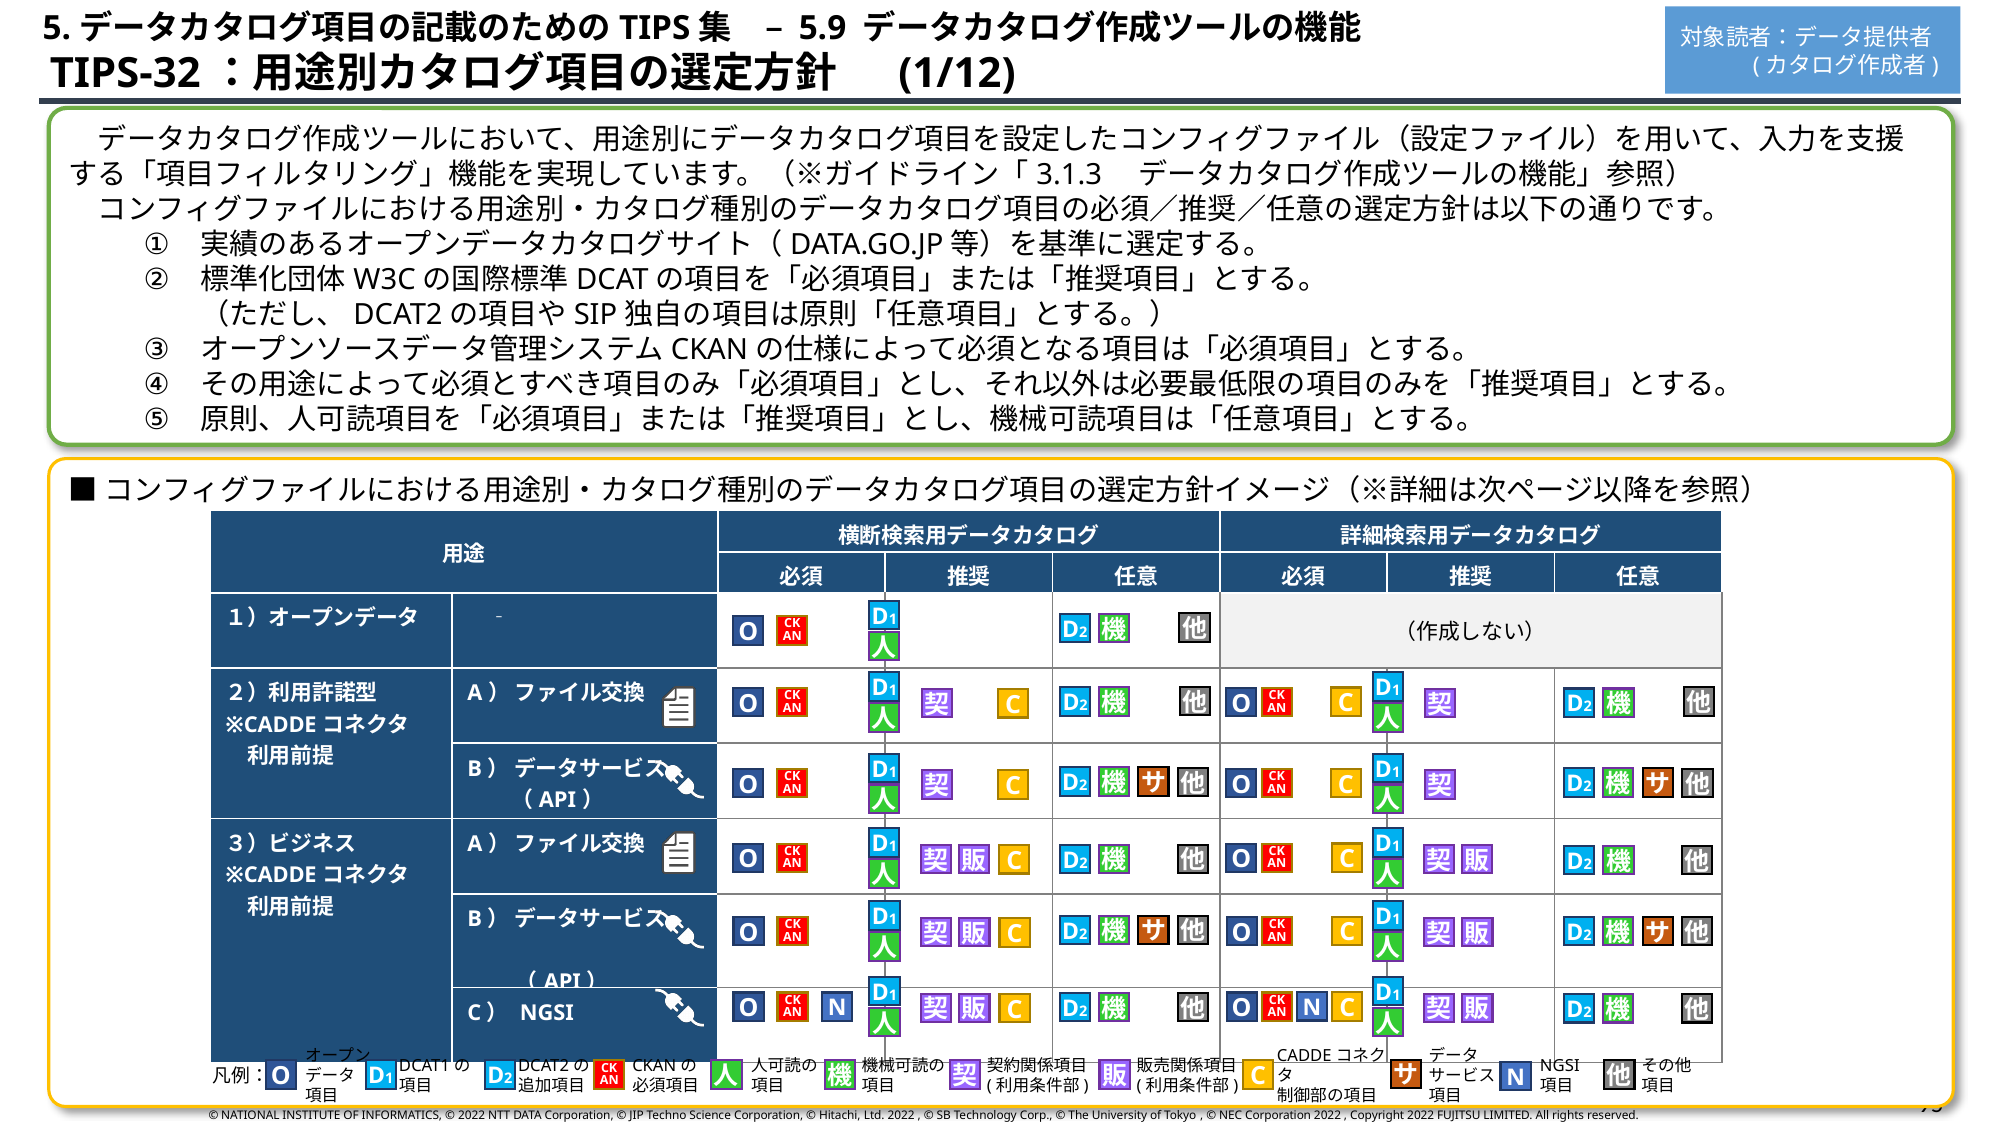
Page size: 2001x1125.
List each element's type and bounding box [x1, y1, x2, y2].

table_cell [1555, 895, 1721, 987]
picture [654, 754, 705, 805]
table_cell [1555, 744, 1721, 818]
table_cell [719, 988, 884, 1062]
table_cell [886, 988, 1052, 1062]
table_cell [1388, 669, 1554, 742]
table_cell [1388, 553, 1554, 592]
table_cell [1388, 744, 1554, 818]
table_cell [886, 895, 1052, 987]
table_cell [1221, 553, 1386, 592]
picture [657, 831, 700, 874]
table_cell [211, 594, 451, 667]
table_cell [453, 988, 717, 1062]
table_cell [886, 594, 1052, 667]
table_cell [1221, 988, 1386, 1062]
table_cell [1053, 988, 1219, 1062]
table_cell [453, 895, 717, 987]
table_cell [886, 553, 1052, 592]
picture [657, 686, 700, 728]
table_cell [1388, 988, 1554, 1062]
table_cell [886, 669, 1052, 742]
table_cell [1555, 988, 1721, 1062]
table_header [1221, 511, 1721, 551]
table_cell [1053, 669, 1219, 742]
table_cell [1221, 895, 1386, 987]
table_cell [1053, 553, 1219, 592]
table_cell [453, 744, 717, 818]
text_box [47, 106, 1955, 446]
picture [654, 904, 705, 955]
table_cell [211, 669, 451, 818]
table_cell [1555, 819, 1721, 893]
table_cell [886, 744, 1052, 818]
table_cell [453, 819, 717, 893]
table_cell [1555, 553, 1721, 592]
table_cell [719, 819, 884, 893]
table_cell [886, 819, 1052, 893]
table_cell [1388, 895, 1554, 987]
picture [654, 982, 705, 1033]
table_cell [1053, 744, 1219, 818]
table_header [211, 511, 717, 592]
table_cell [211, 819, 451, 1062]
table_cell [1221, 669, 1386, 742]
table_cell [453, 594, 717, 667]
table_cell [453, 669, 717, 742]
table_cell [1221, 594, 1721, 667]
table_cell [719, 594, 884, 667]
text_box [24, 1, 1987, 104]
table_cell [719, 553, 884, 592]
table_cell [719, 744, 884, 818]
table_header [719, 511, 1219, 551]
table_cell [1388, 819, 1554, 893]
table_cell [1053, 895, 1219, 987]
table_cell [1221, 819, 1386, 893]
table_cell [1053, 819, 1219, 893]
table_cell [1555, 669, 1721, 742]
table_cell [1221, 744, 1386, 818]
table_cell [1053, 594, 1219, 667]
text_box [47, 457, 1955, 1108]
table_cell [719, 669, 884, 742]
table_cell [719, 895, 884, 987]
